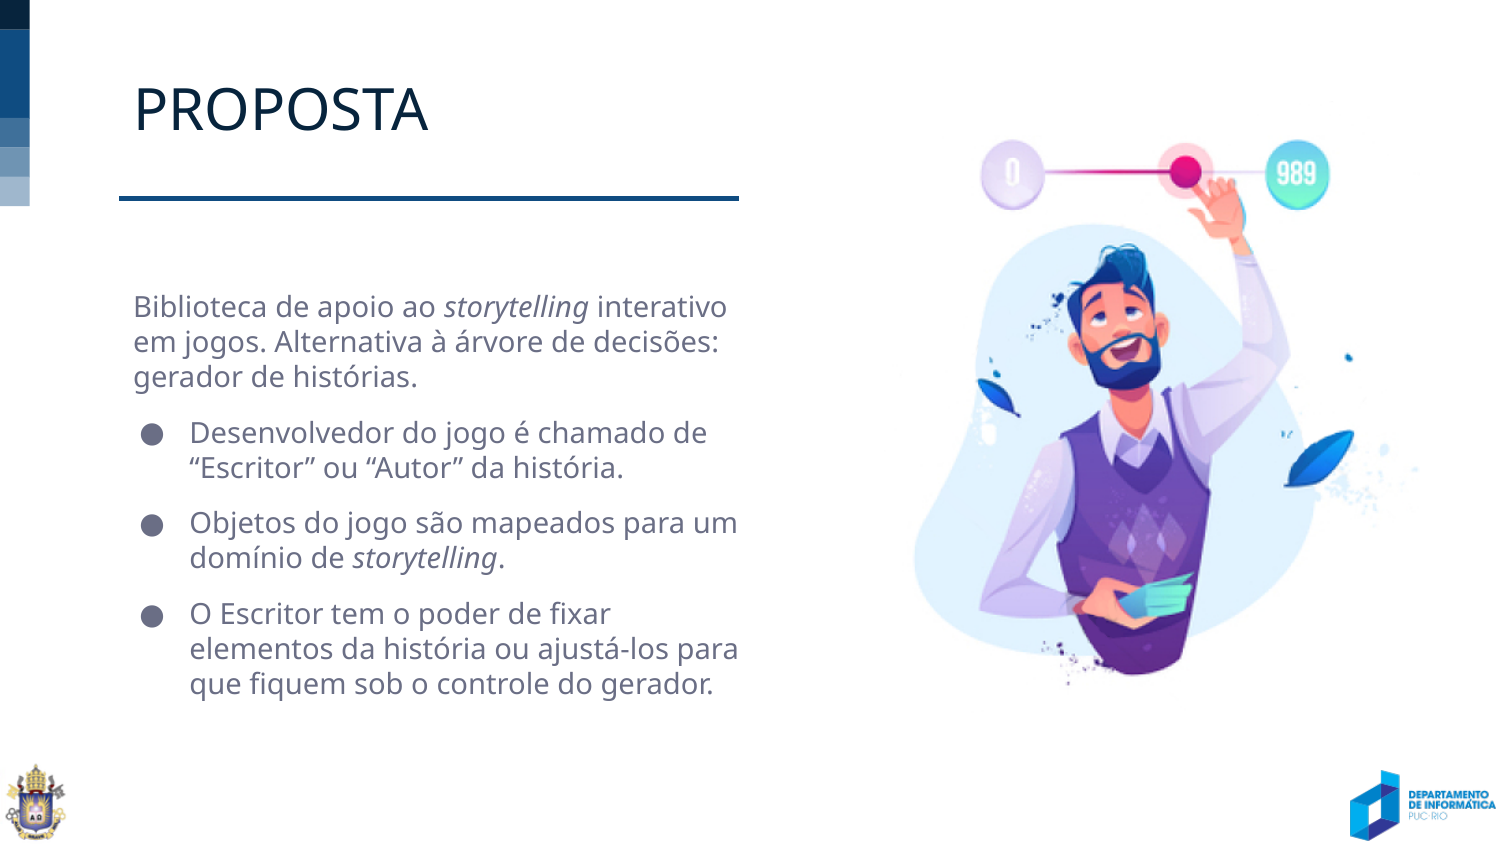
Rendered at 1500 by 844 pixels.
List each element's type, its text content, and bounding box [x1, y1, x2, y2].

picture [1346, 764, 1500, 844]
text_box [119, 196, 740, 202]
list Biblioteca de apoio ao storytelling interativo em jogos. Alternativa à árvore de decisões: gerador de histórias. Desenvolvedor do jogo é chamado de “Escritor” ou “Autor” da história. Objetos do jogo são mapeados para um domínio de storytelling. O Escritor tem o poder de fixar elementos da história ou ajustá-los para que fiquem sob o controle do gerador. [118, 213, 766, 775]
title PROPOSTA [118, 57, 815, 220]
picture [0, 760, 69, 844]
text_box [0, 0, 30, 758]
picture [884, 100, 1420, 720]
